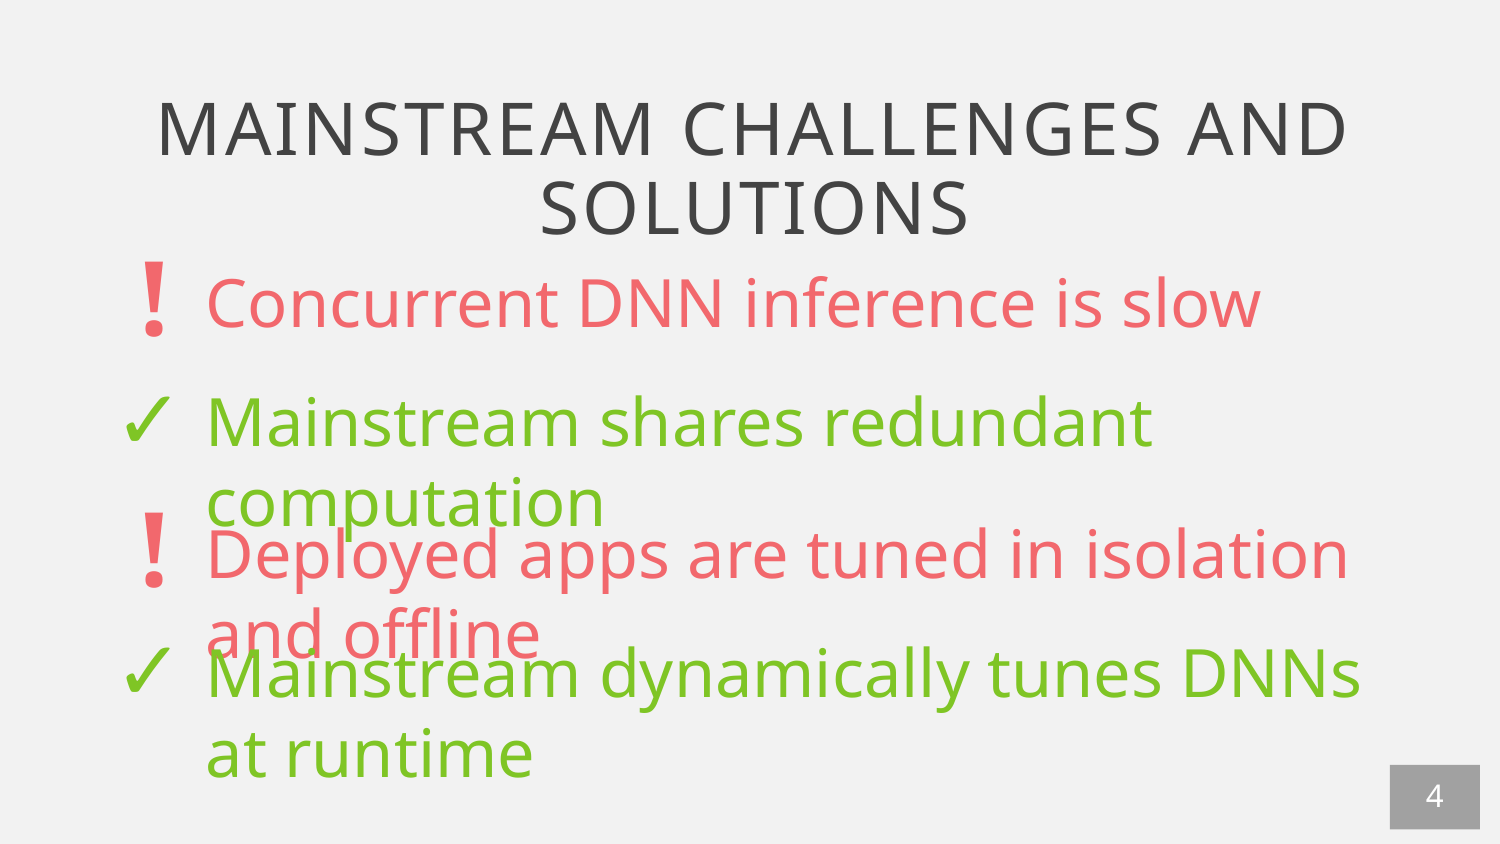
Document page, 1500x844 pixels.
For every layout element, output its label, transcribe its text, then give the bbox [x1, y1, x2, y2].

text_box ! [120, 204, 191, 358]
text_box Mainstream shares redundant computation [191, 372, 1422, 547]
title Mainstream challenges and solutions [30, 75, 1479, 197]
text_box Deployed apps are tuned in isolation and offline [191, 504, 1412, 623]
text_box ✓ [100, 609, 234, 725]
slide_number 4 [1389, 764, 1480, 830]
text_box Concurrent DNN inference is slow [191, 253, 1332, 348]
text_box Mainstream dynamically tunes DNNs at runtime [190, 623, 1439, 799]
text_box ! [120, 455, 191, 609]
text_box ✓ [100, 358, 234, 474]
